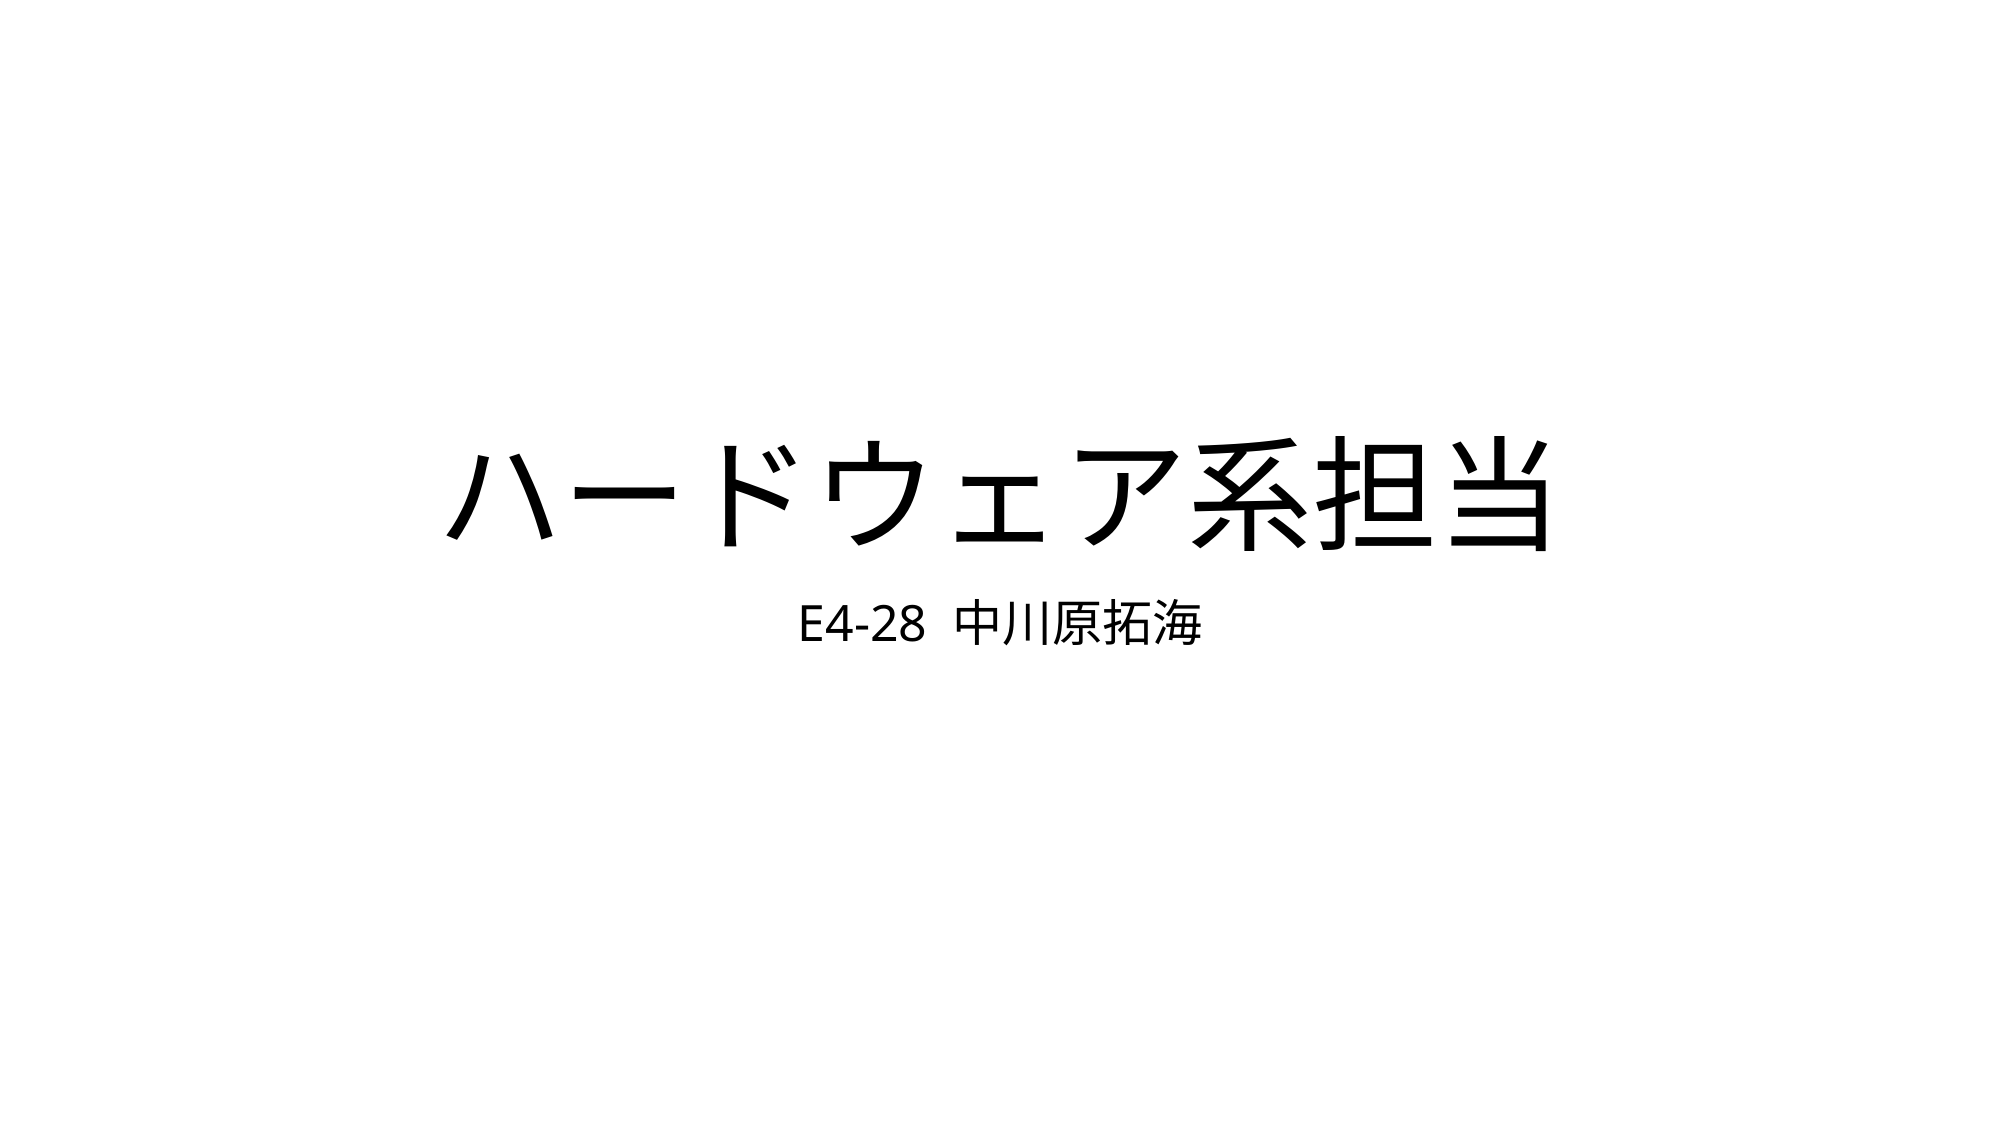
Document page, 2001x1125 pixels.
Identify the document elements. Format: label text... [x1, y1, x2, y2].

subtitle E4-28 中川原拓海 [249, 590, 1750, 863]
title ハードウェア系担当 [249, 184, 1750, 576]
